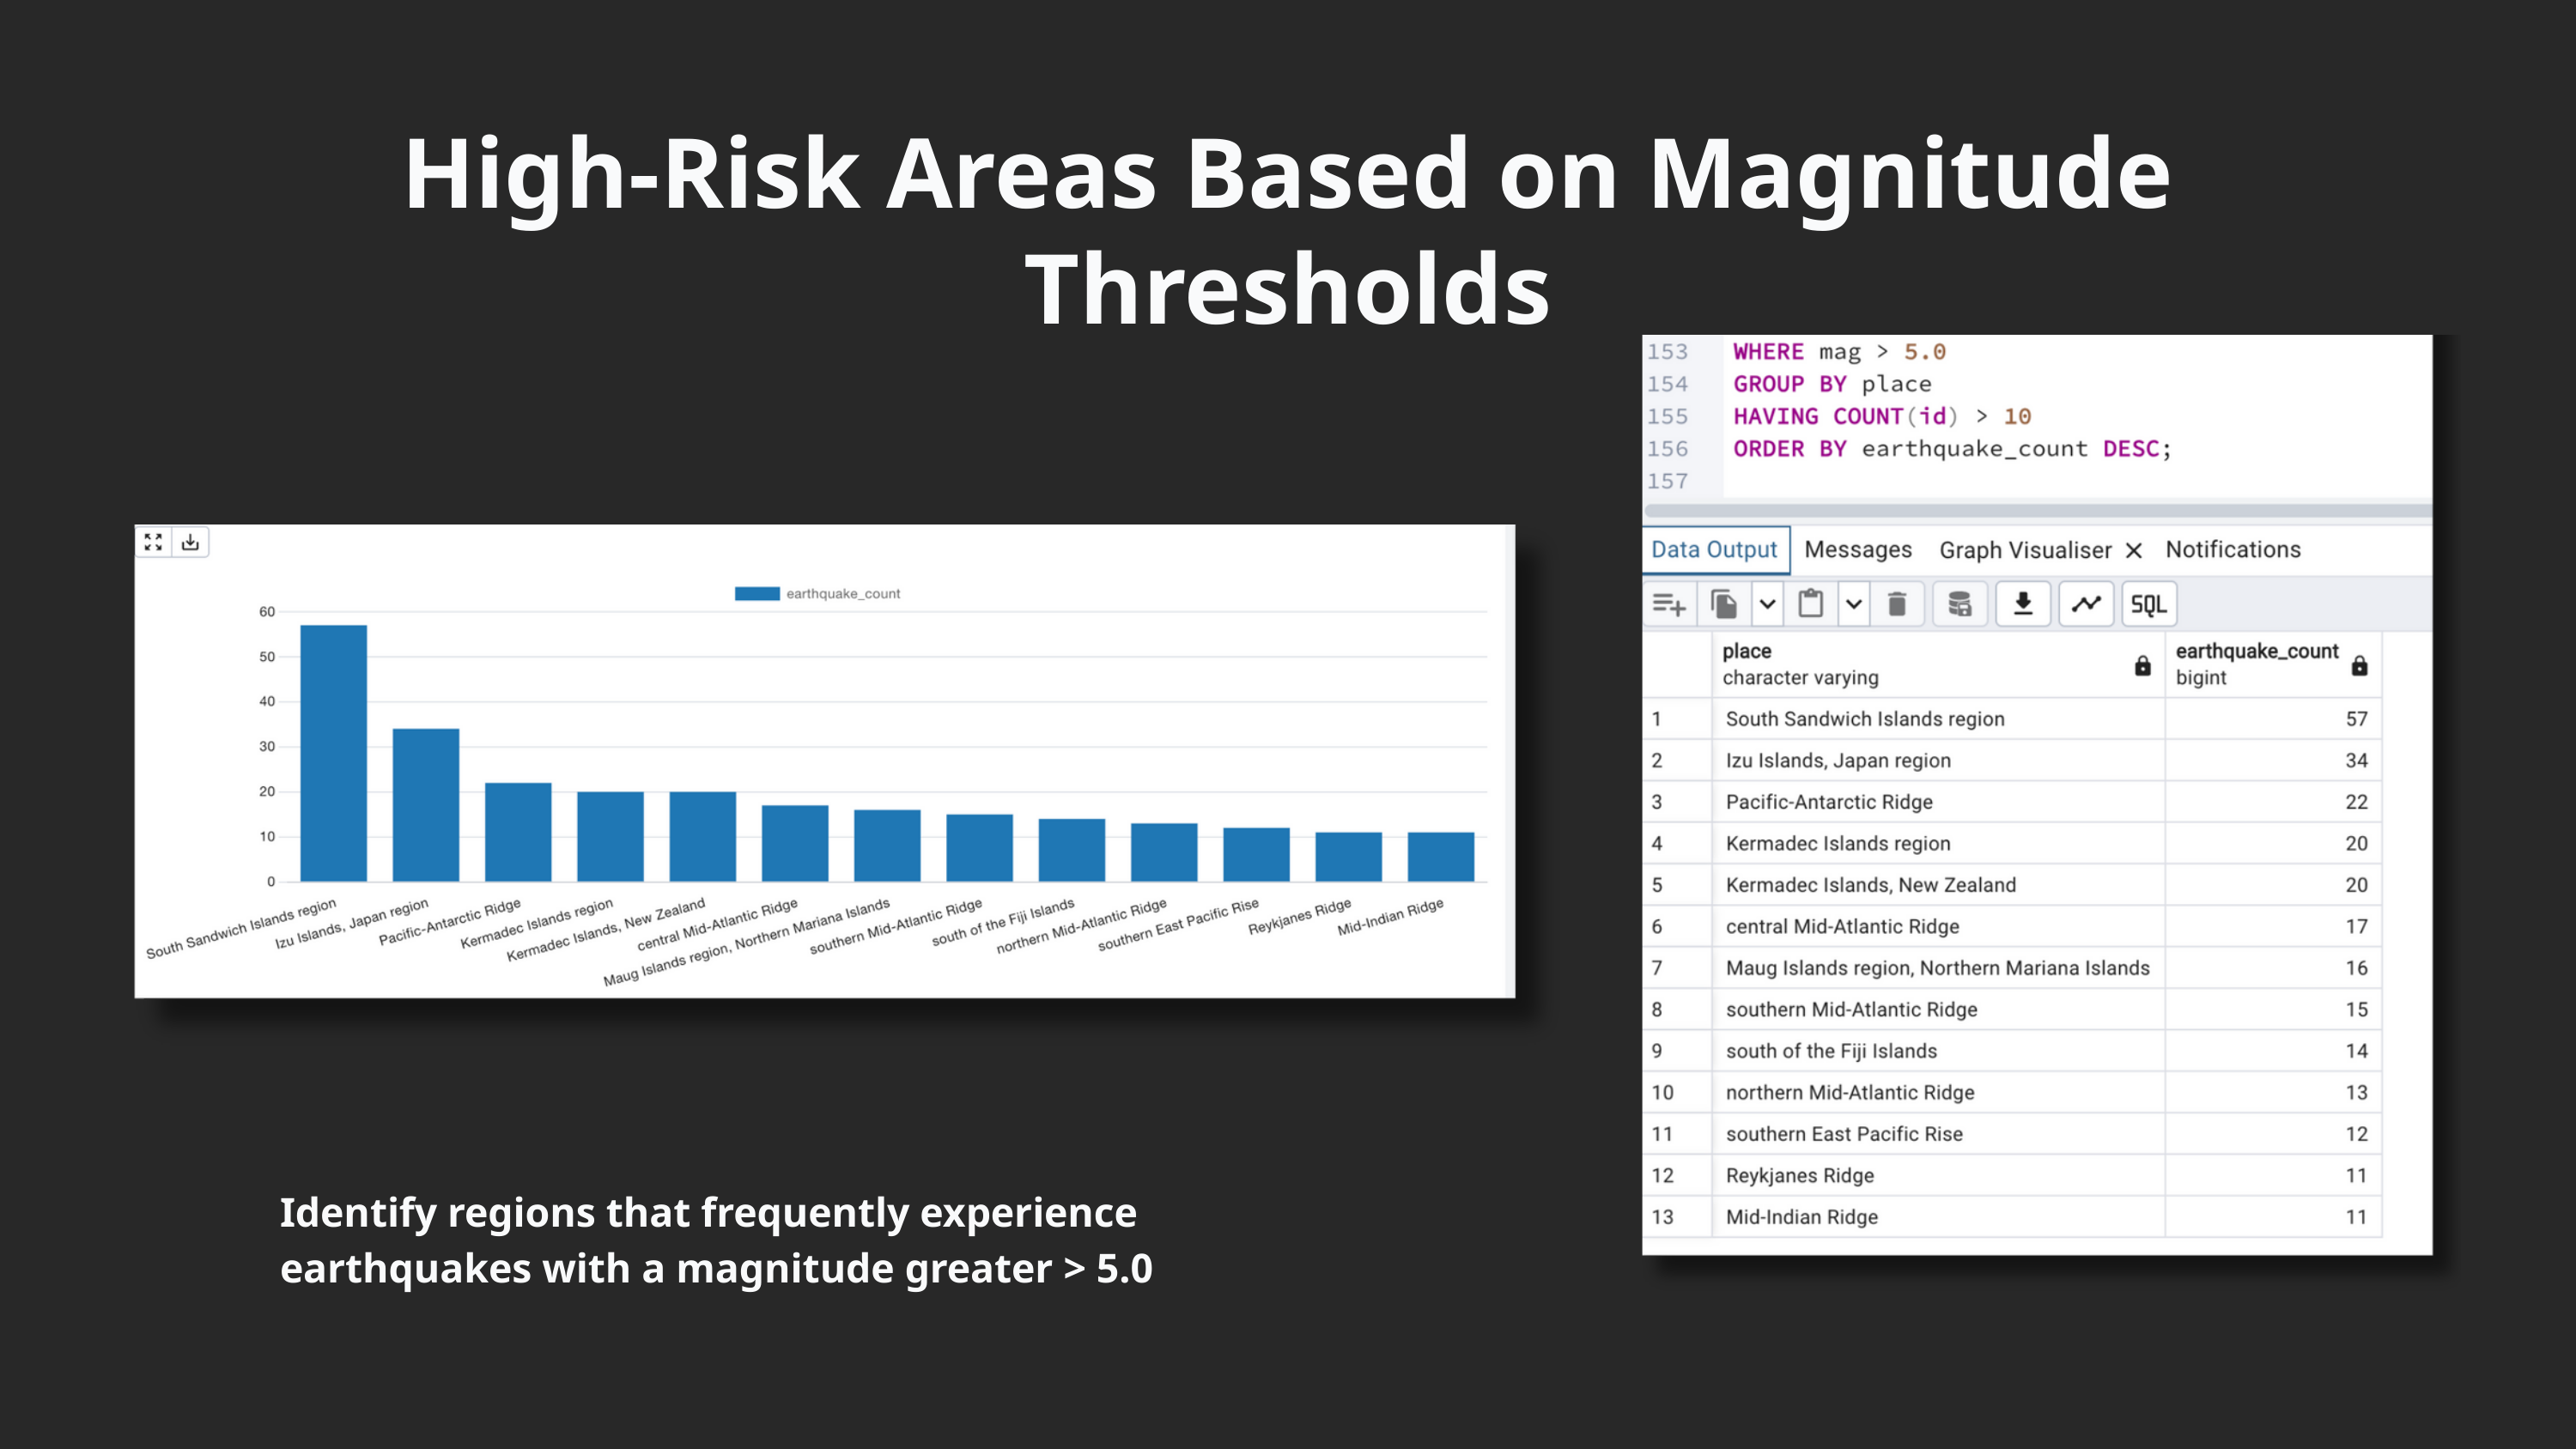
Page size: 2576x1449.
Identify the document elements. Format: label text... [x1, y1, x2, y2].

text_box [75, 524, 1623, 1052]
text_box [1642, 335, 2461, 1304]
text_box Identify regions that frequently experience earthquakes with a magnitude greater > 5.0 [280, 1179, 1187, 1291]
text_box High-Risk Areas Based on Magnitude Thresholds [144, 111, 2432, 343]
